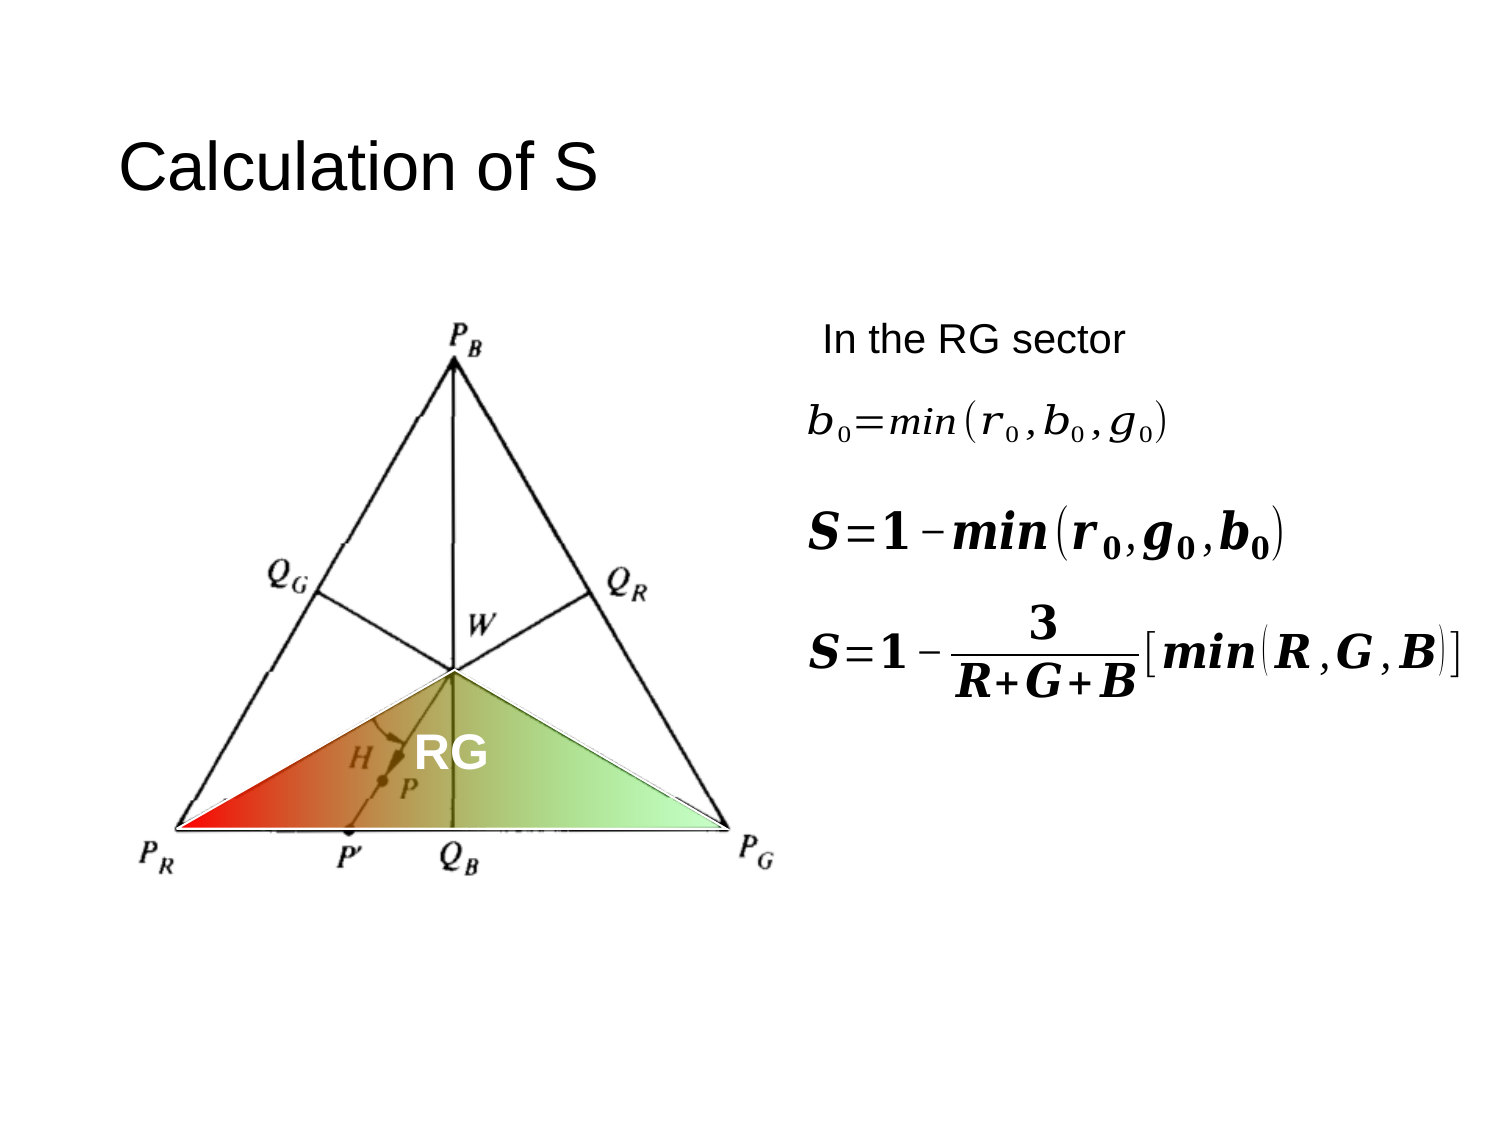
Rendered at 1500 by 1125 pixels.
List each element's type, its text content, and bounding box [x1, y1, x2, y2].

text_box In the RG sector [807, 304, 1141, 370]
title Calculation of S [103, 59, 1397, 278]
picture [103, 304, 807, 893]
